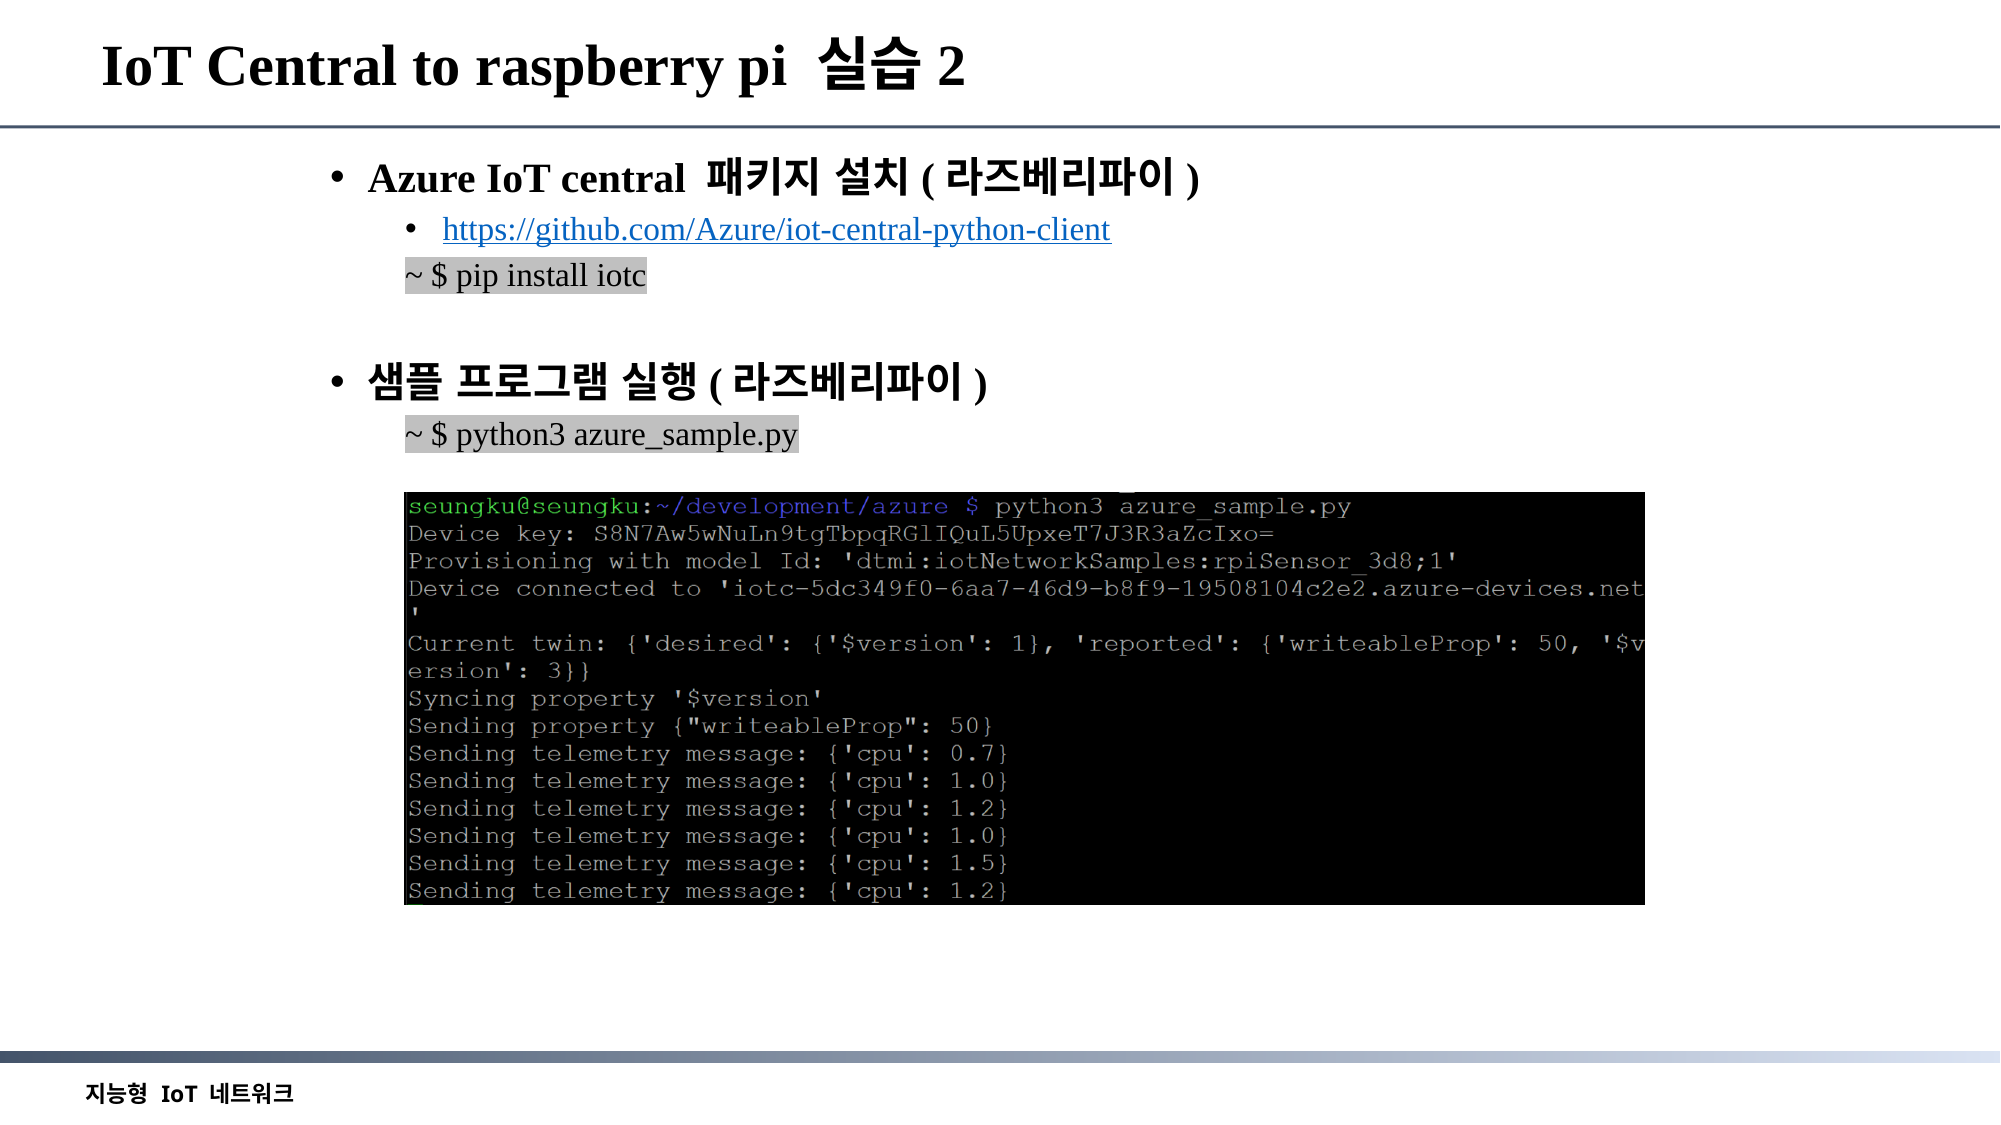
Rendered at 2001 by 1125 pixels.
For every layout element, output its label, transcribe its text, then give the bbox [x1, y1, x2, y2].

picture [404, 492, 1645, 905]
title IoT Central to raspberry pi 실습2 [86, 30, 1914, 102]
list Azure IoT central 패키지 설치(라즈베리파이) https://github.com/Azure/iot-central-python-client ~ $ pip install iotc 샘플 프로그램 실행(라즈베리파이) ~ $ python3 azure_sample.py [315, 149, 1686, 1020]
